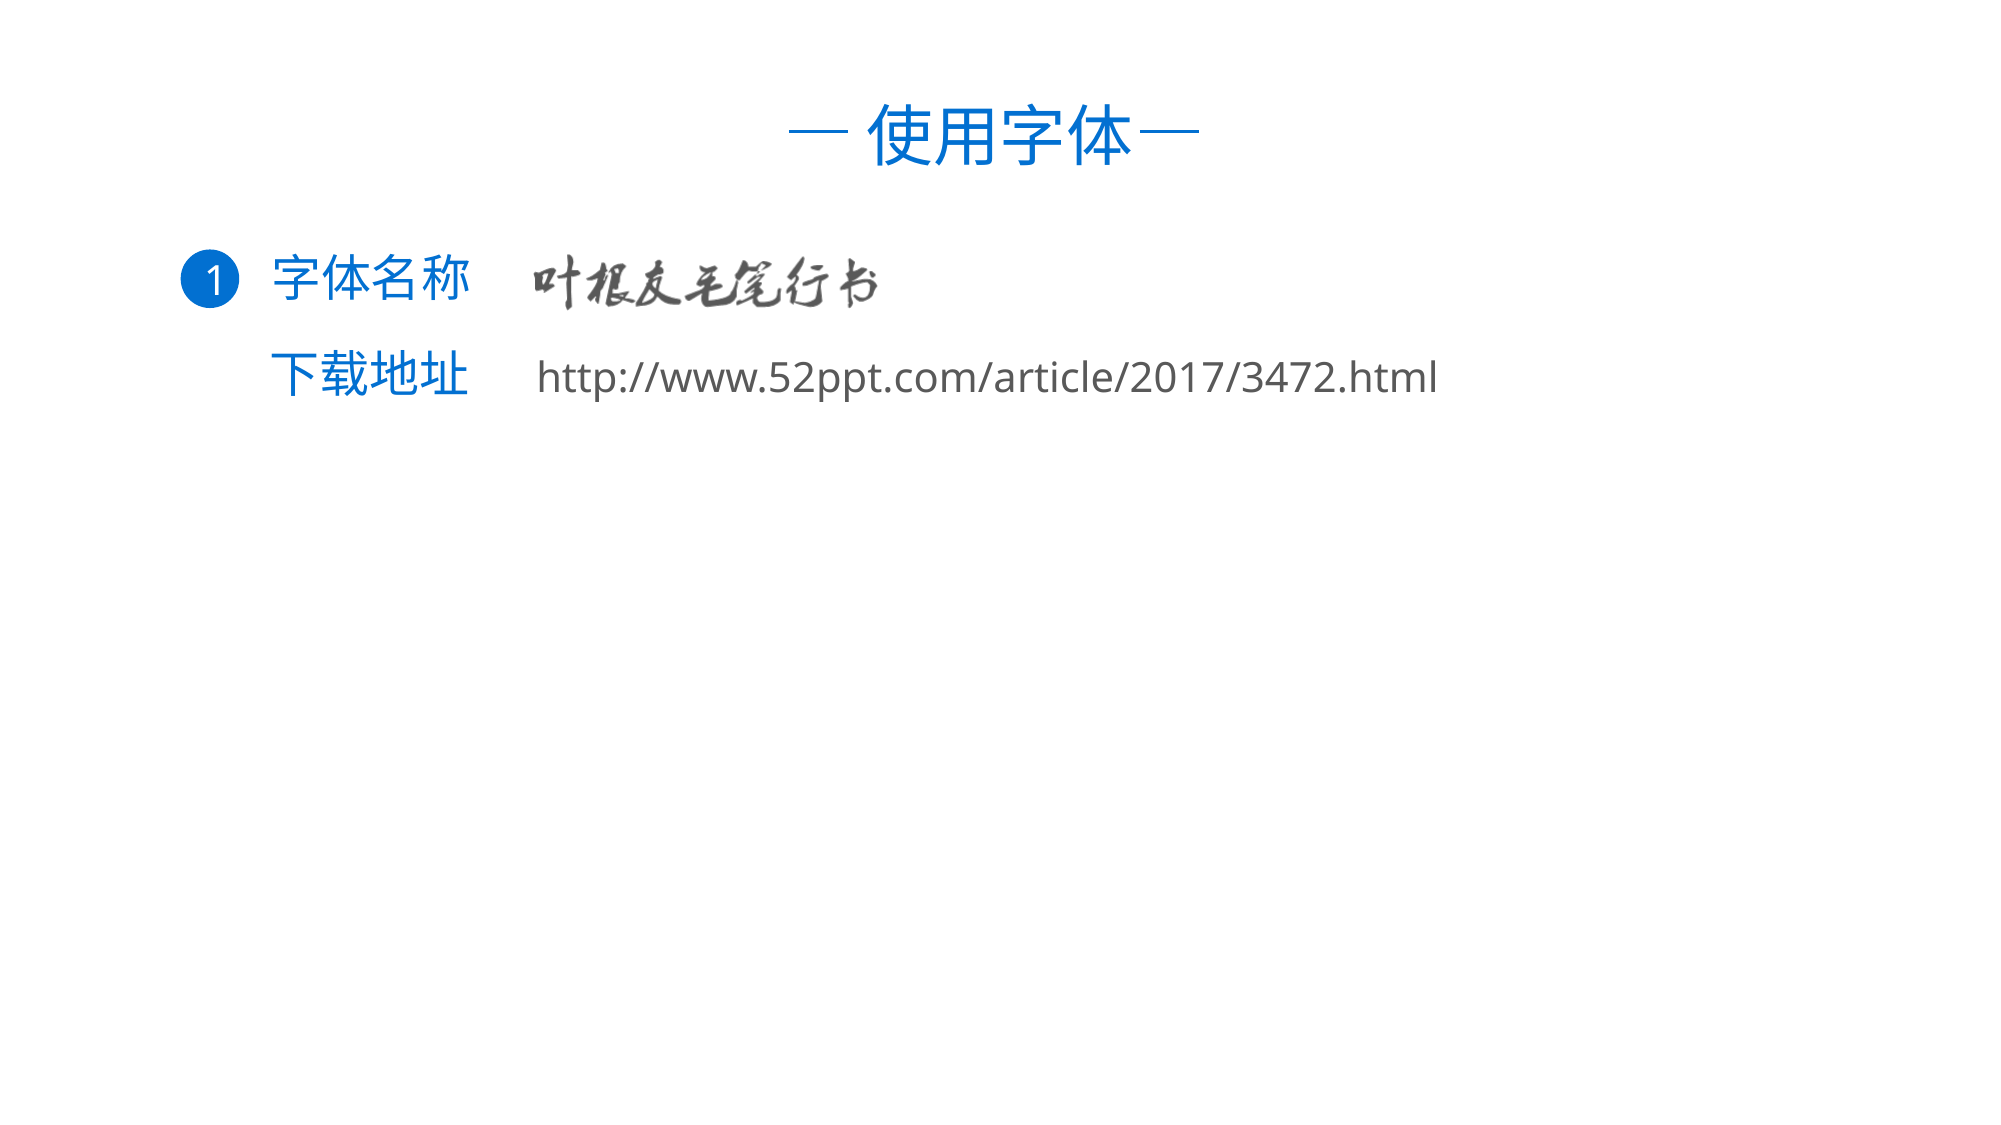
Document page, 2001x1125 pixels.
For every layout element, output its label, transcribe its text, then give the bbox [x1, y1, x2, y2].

text_box 下载地址 [254, 334, 491, 410]
text_box http://www.52ppt.com/article/2017/3472.html [521, 343, 1558, 409]
picture [502, 235, 954, 342]
text_box 1 [179, 248, 241, 310]
text_box 使用字体 [830, 70, 1170, 182]
text_box 字体名称 [256, 239, 502, 315]
